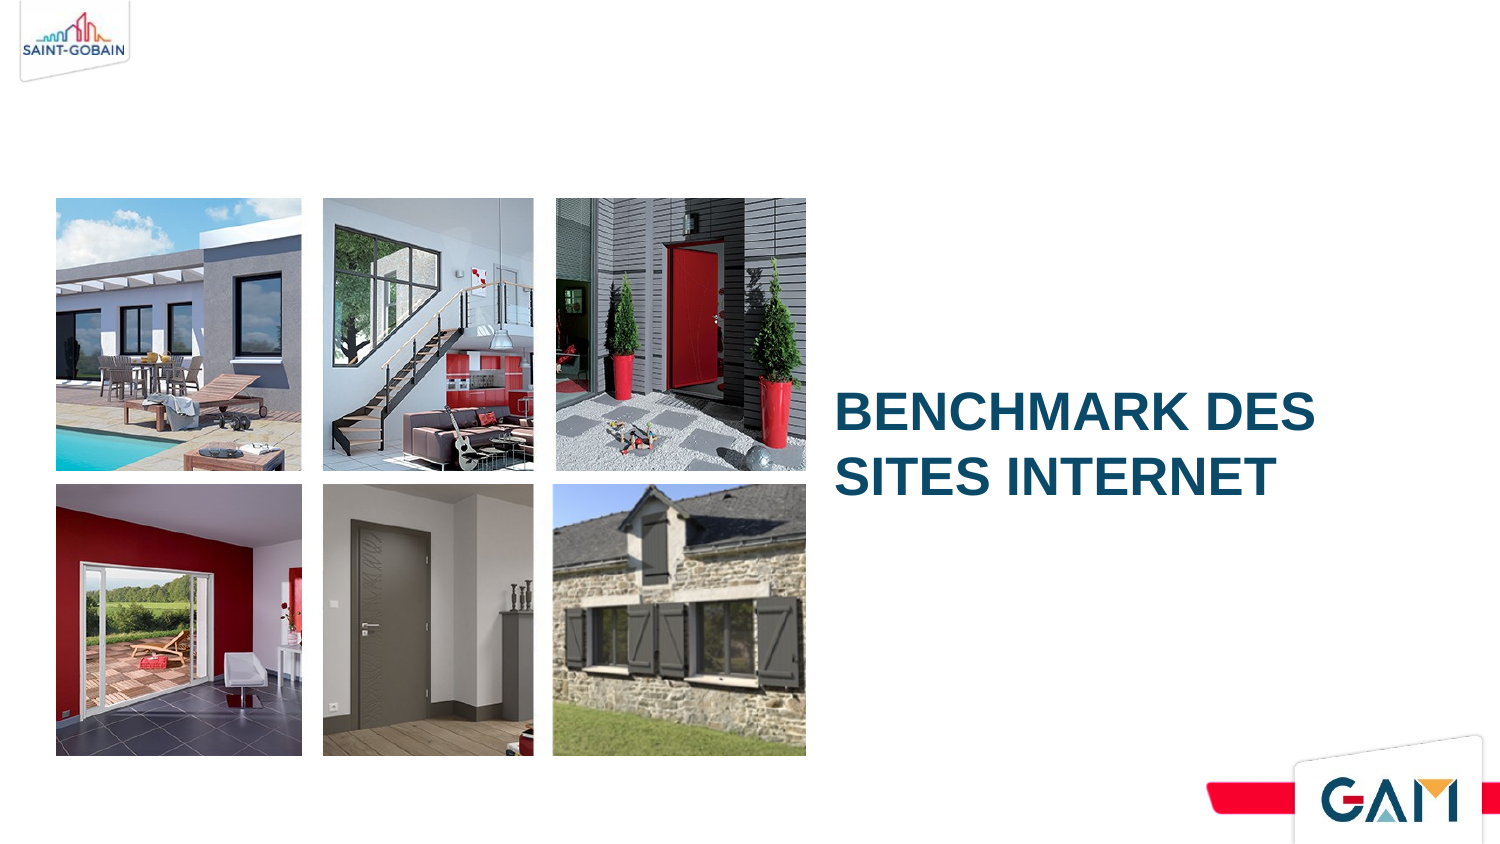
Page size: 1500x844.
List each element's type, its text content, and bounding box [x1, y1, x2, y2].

picture [56, 198, 806, 471]
picture [1201, 730, 1500, 844]
picture [56, 484, 806, 756]
picture [18, 1, 132, 84]
title BENCHMARK DES SITES INTERNET [819, 376, 1469, 508]
